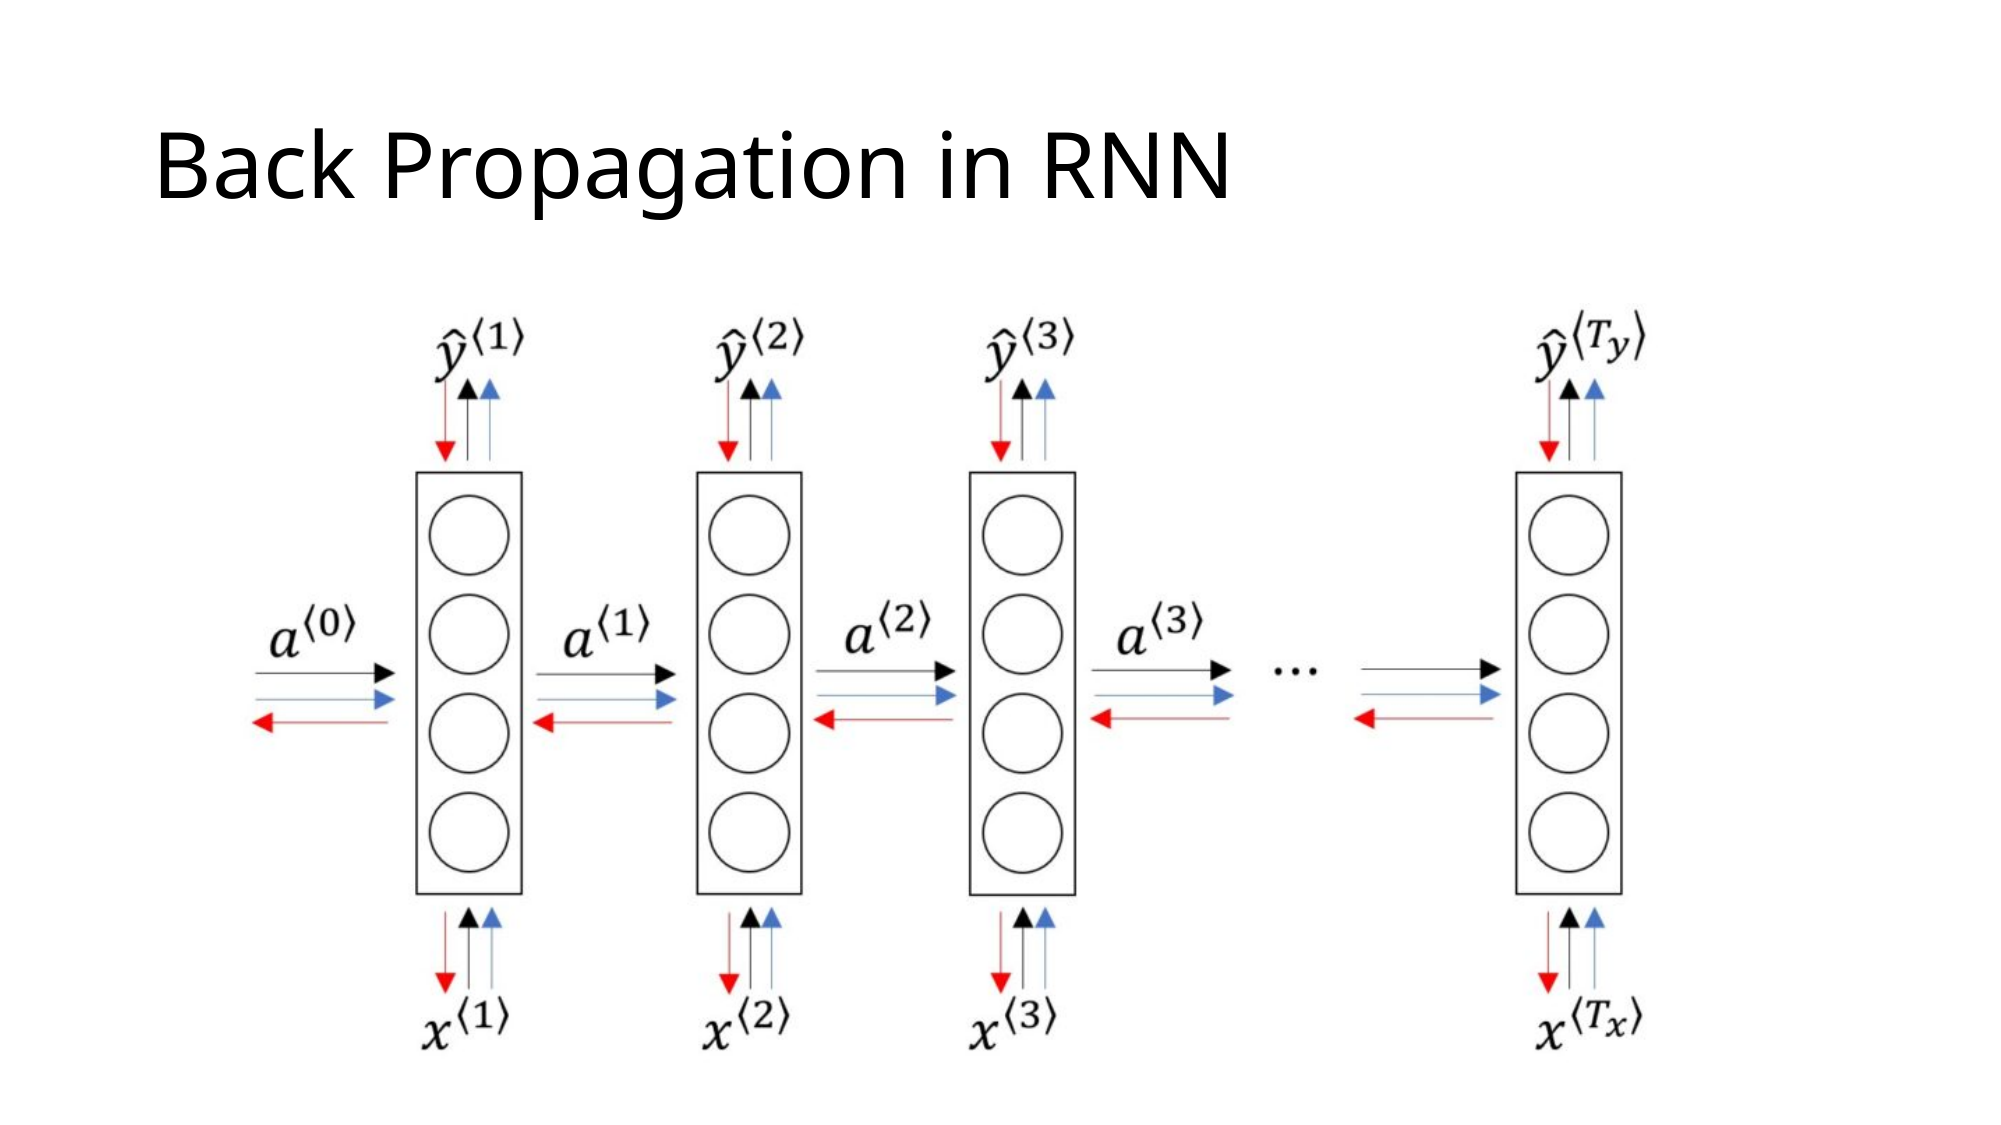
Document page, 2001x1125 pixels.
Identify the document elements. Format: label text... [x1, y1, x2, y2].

title Back Propagation in RNN [137, 59, 1863, 278]
picture [229, 303, 1659, 1066]
